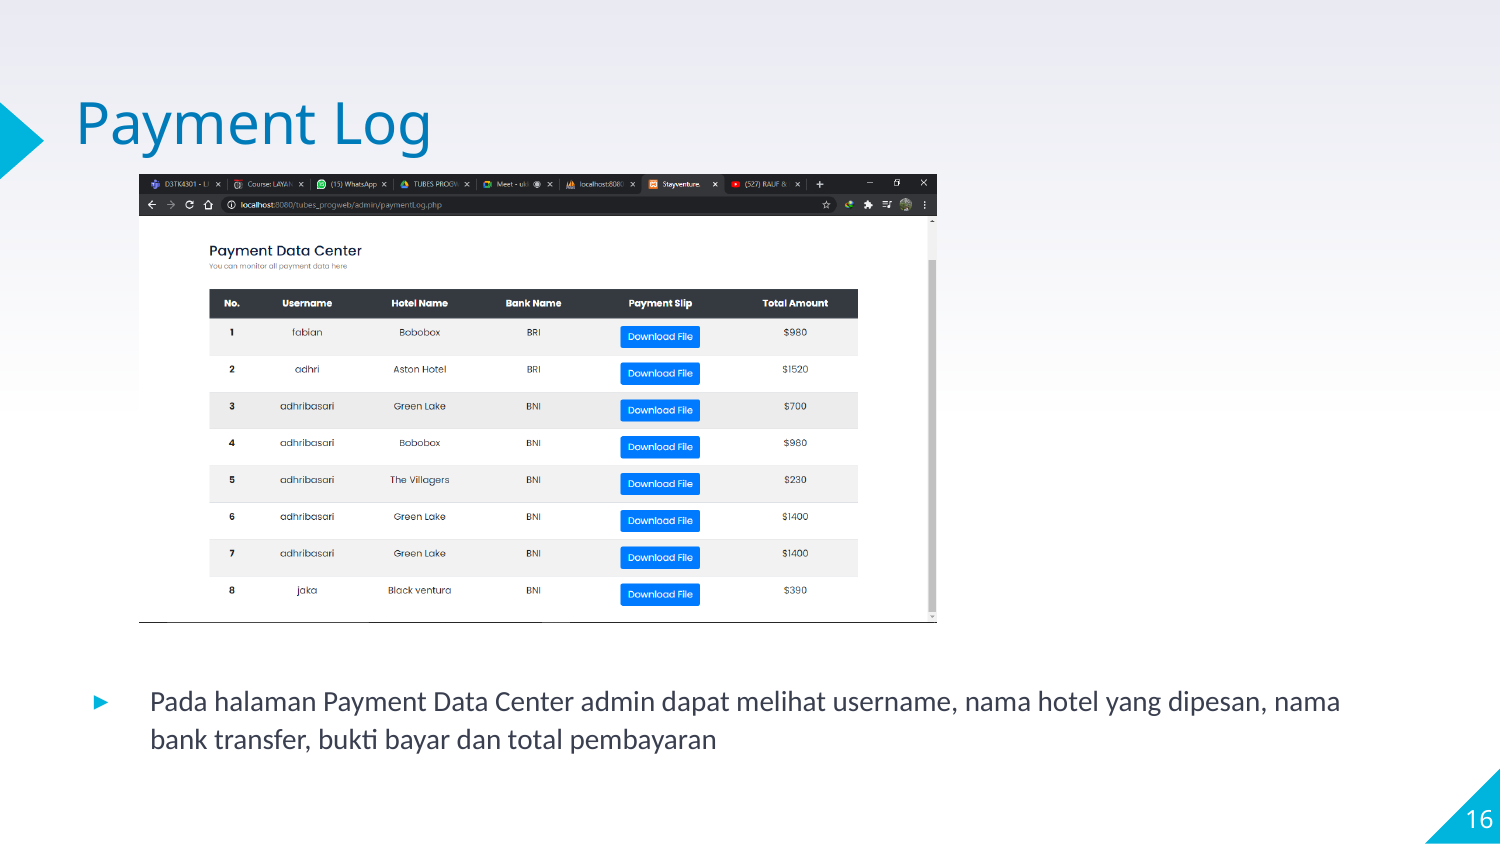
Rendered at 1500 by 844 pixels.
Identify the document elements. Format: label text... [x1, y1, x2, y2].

list Pada halaman Payment Data Center admin dapat melihat username, nama hotel yang dipesan, nama bank transfer, bukti bayar dan total pembayaran [75, 678, 1380, 744]
slide_number 16 [1418, 760, 1494, 838]
title Payment Log [75, 99, 1001, 175]
picture [138, 174, 937, 624]
